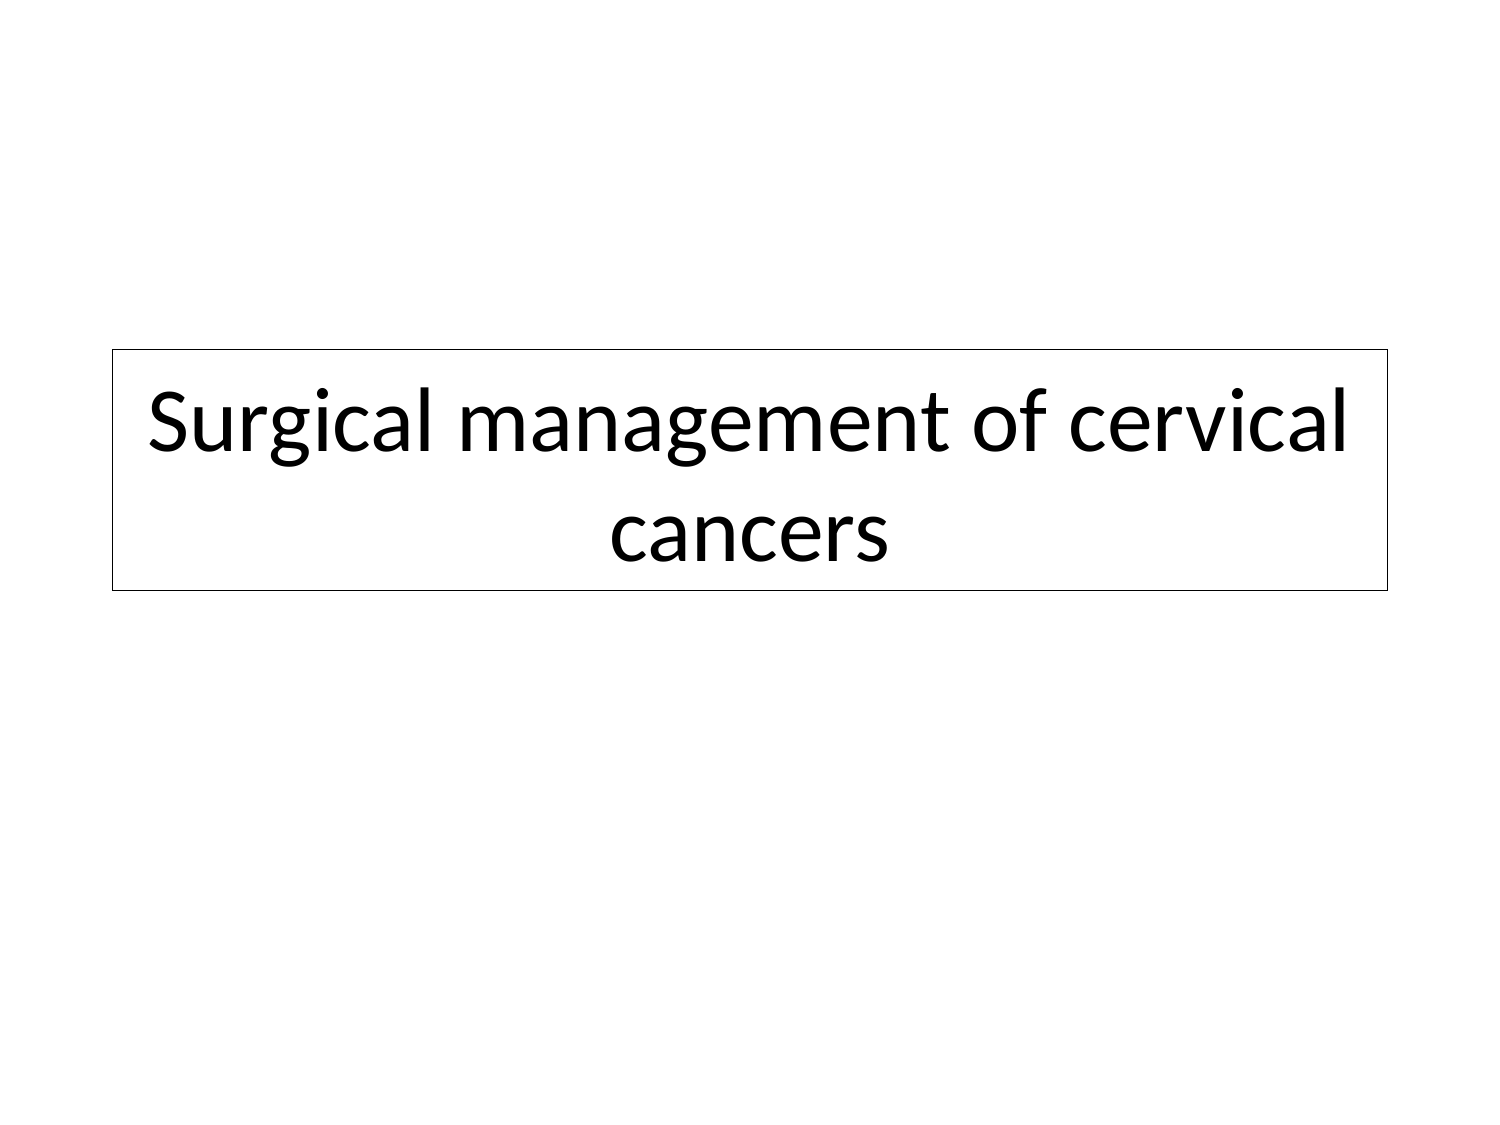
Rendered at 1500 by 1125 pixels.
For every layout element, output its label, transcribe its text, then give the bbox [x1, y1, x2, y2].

title Surgical management of cervical cancers [112, 349, 1388, 591]
